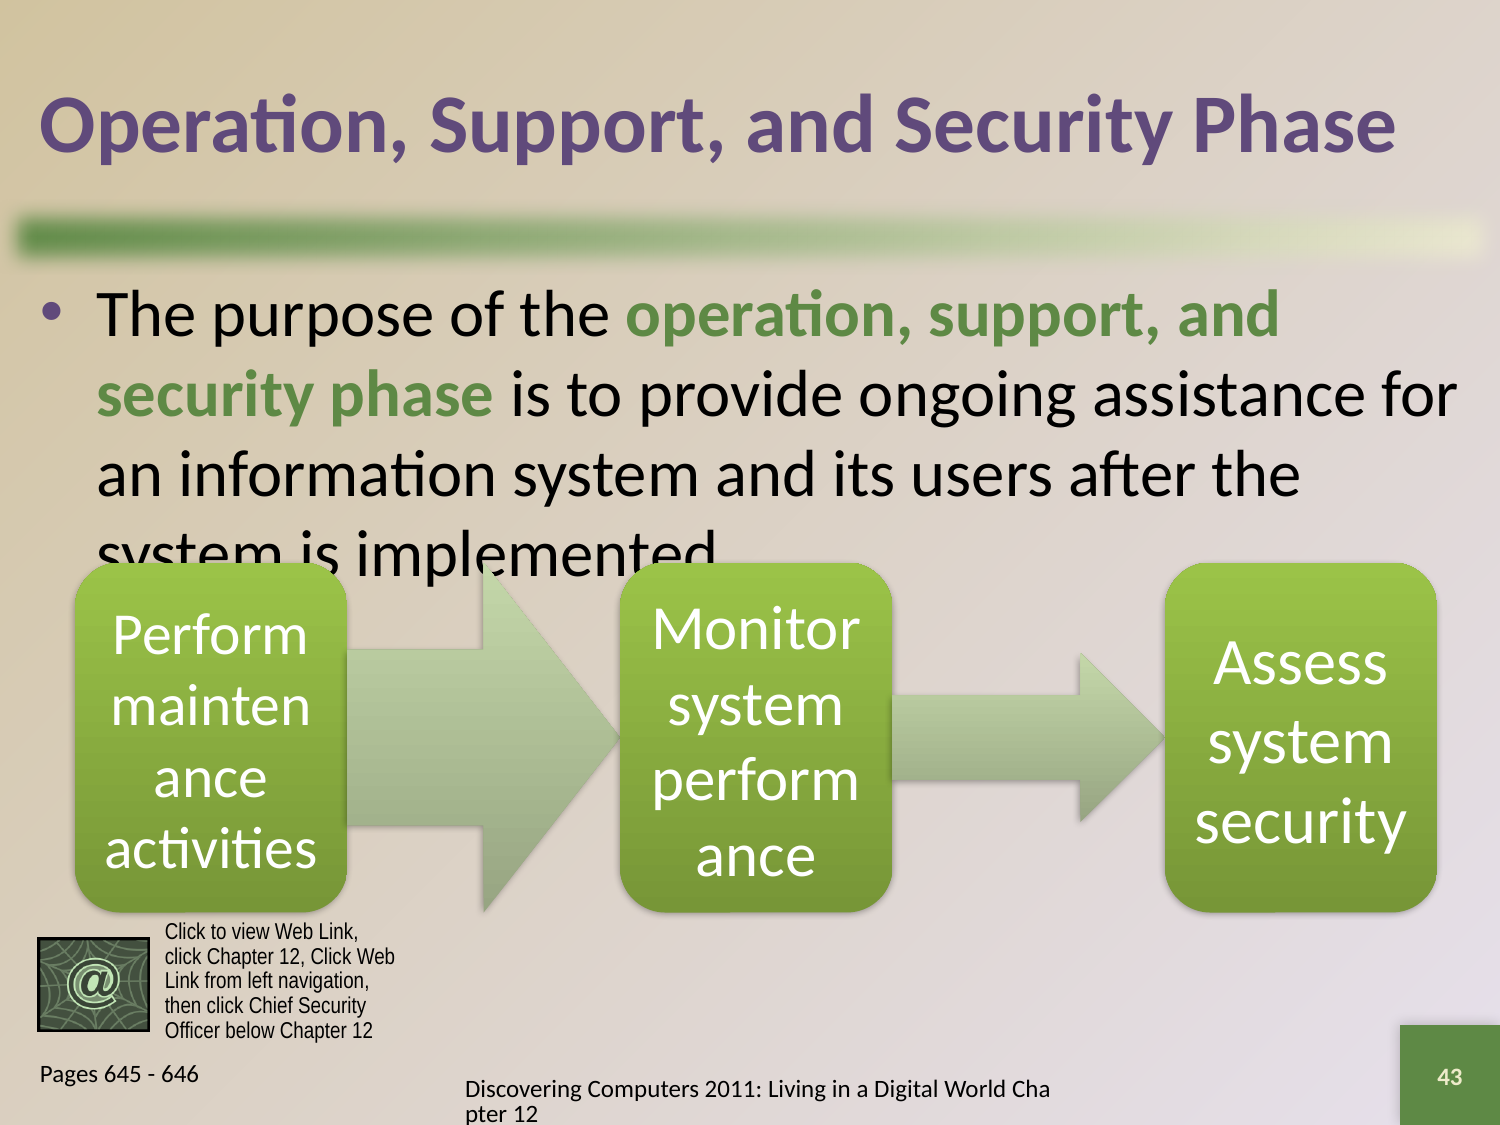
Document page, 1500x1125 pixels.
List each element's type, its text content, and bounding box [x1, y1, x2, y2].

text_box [37, 912, 438, 1053]
title Operation, Support, and Security Phase [24, 24, 1475, 213]
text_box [74, 562, 1438, 913]
list The purpose of the operation, support, and security phase is to provide ongoing assistance for an information system and its users after the system is implemented [24, 262, 1475, 1025]
footer Discovering Computers 2011: Living in a Digital World Chapter 12 [450, 1050, 1075, 1125]
list Pages 645 - 646 [24, 1050, 300, 1125]
slide_number 43 [1400, 1025, 1500, 1125]
